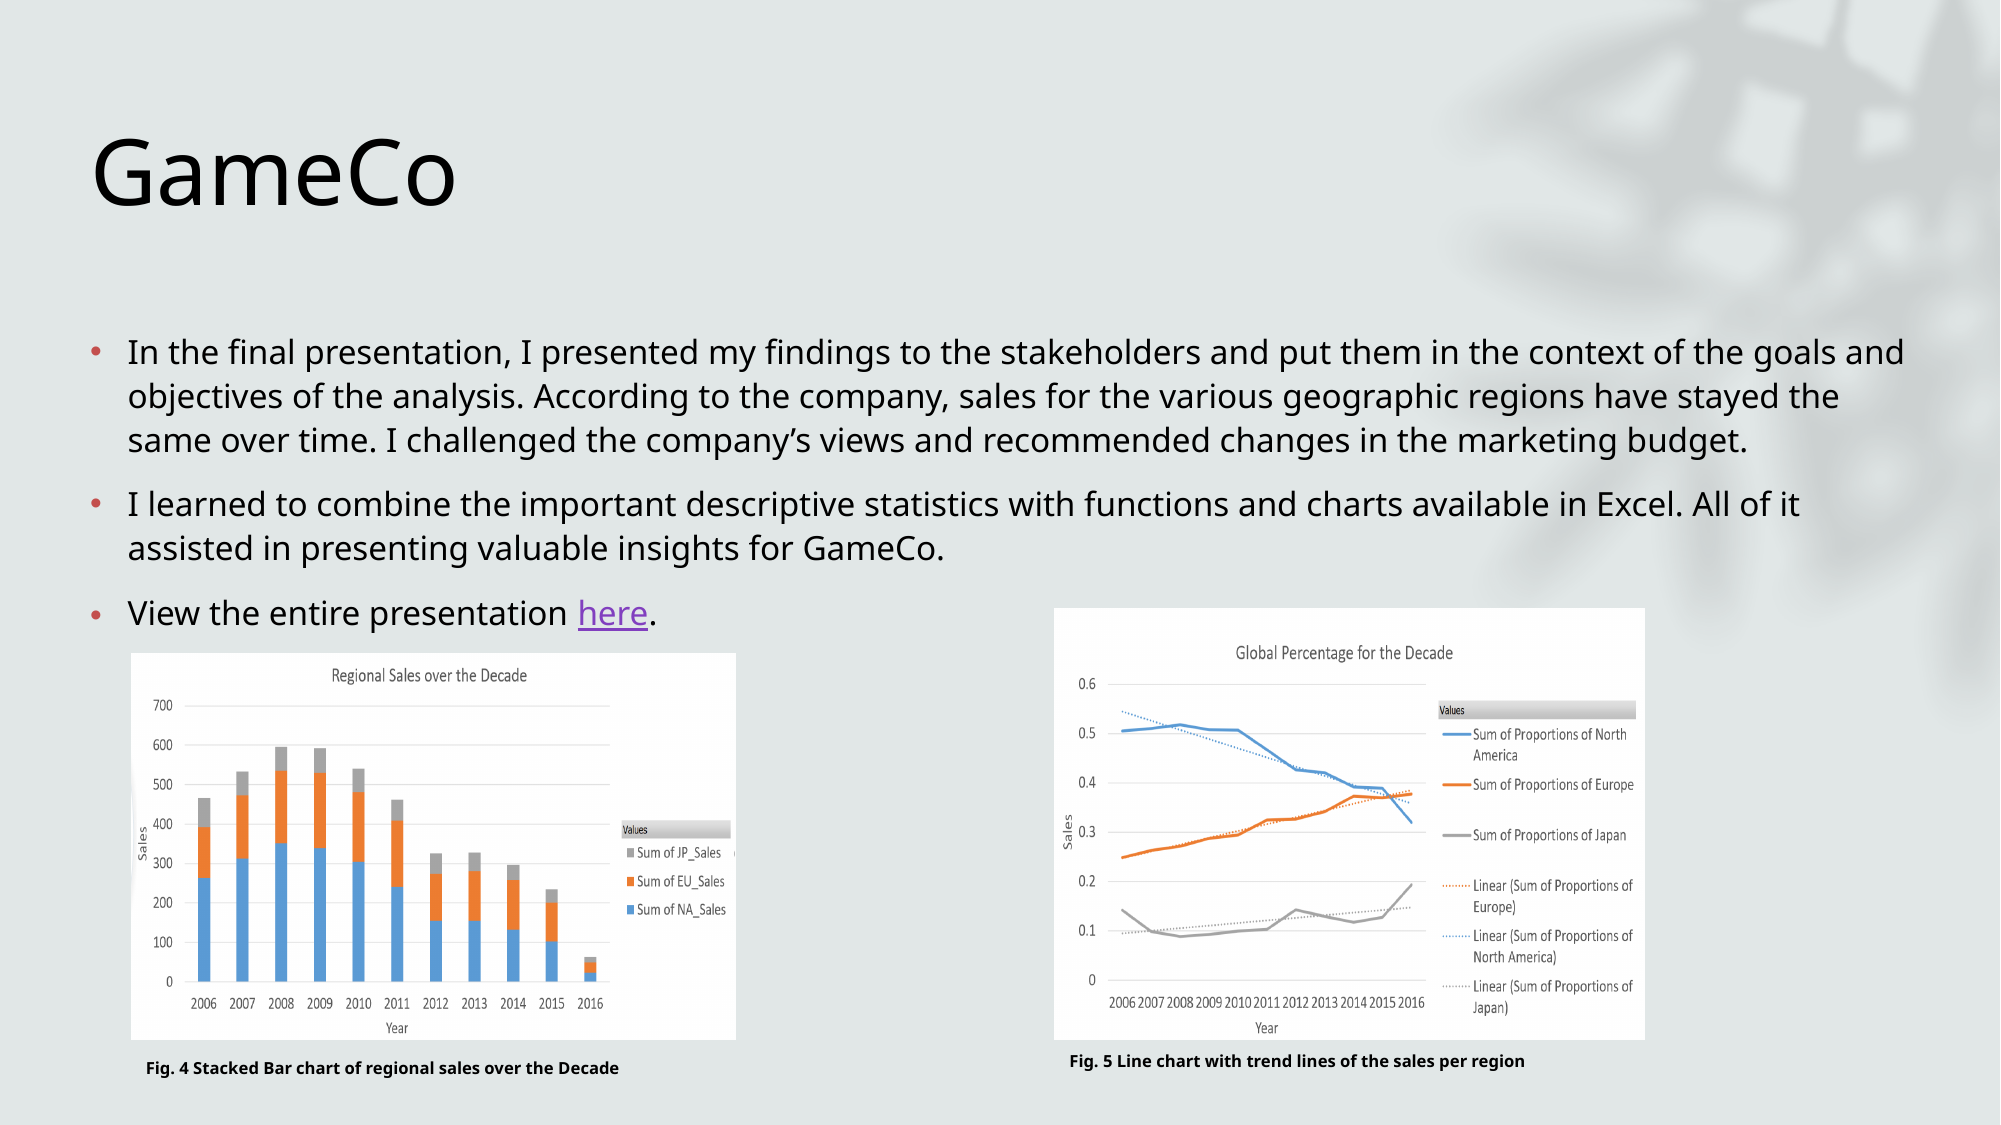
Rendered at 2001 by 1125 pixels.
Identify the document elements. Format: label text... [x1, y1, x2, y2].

picture [1054, 608, 1645, 1040]
list In the final presentation, I presented my findings to the stakeholders and put them in the context of the goals and objectives of the analysis. According to the company, sales for the various geographic regions have stayed the same over time. I challenged the company’s views and recommended changes in the marketing budget. I learned to combine the important descriptive statistics with functions and charts available in Excel. All of it assisted in presenting valuable insights for GameCo. View the entire presentation here. [75, 319, 1925, 1009]
picture [131, 653, 736, 1040]
text_box Fig. 5 Line chart with trend lines of the sales per region [1054, 1043, 1660, 1078]
text_box Fig. 4 Stacked Bar chart of regional sales over the Decade [131, 1050, 736, 1086]
title GameCo [75, 60, 1863, 278]
